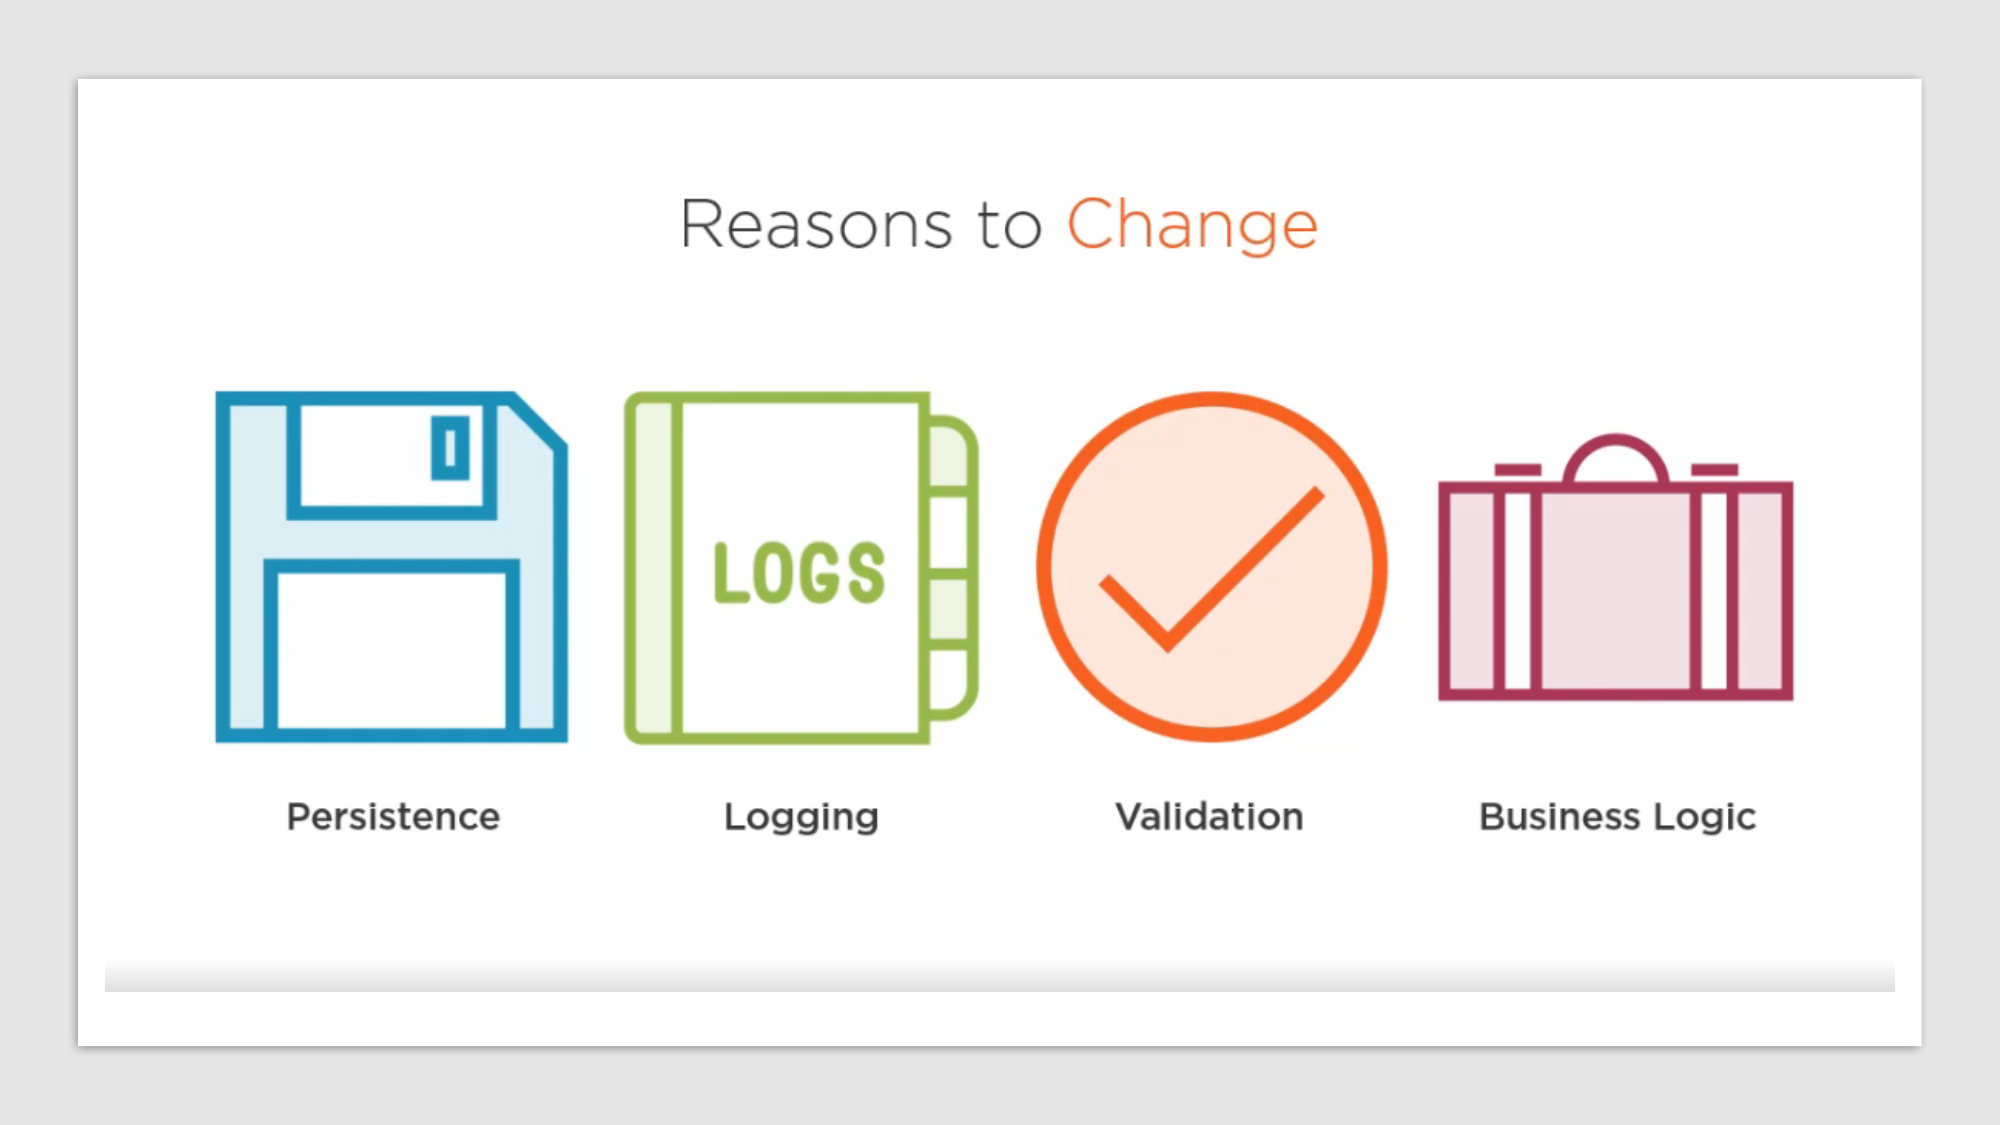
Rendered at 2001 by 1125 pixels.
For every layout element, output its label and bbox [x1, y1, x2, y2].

list [105, 133, 1895, 992]
text_box [77, 78, 1923, 1047]
text_box [0, 0, 2000, 1125]
